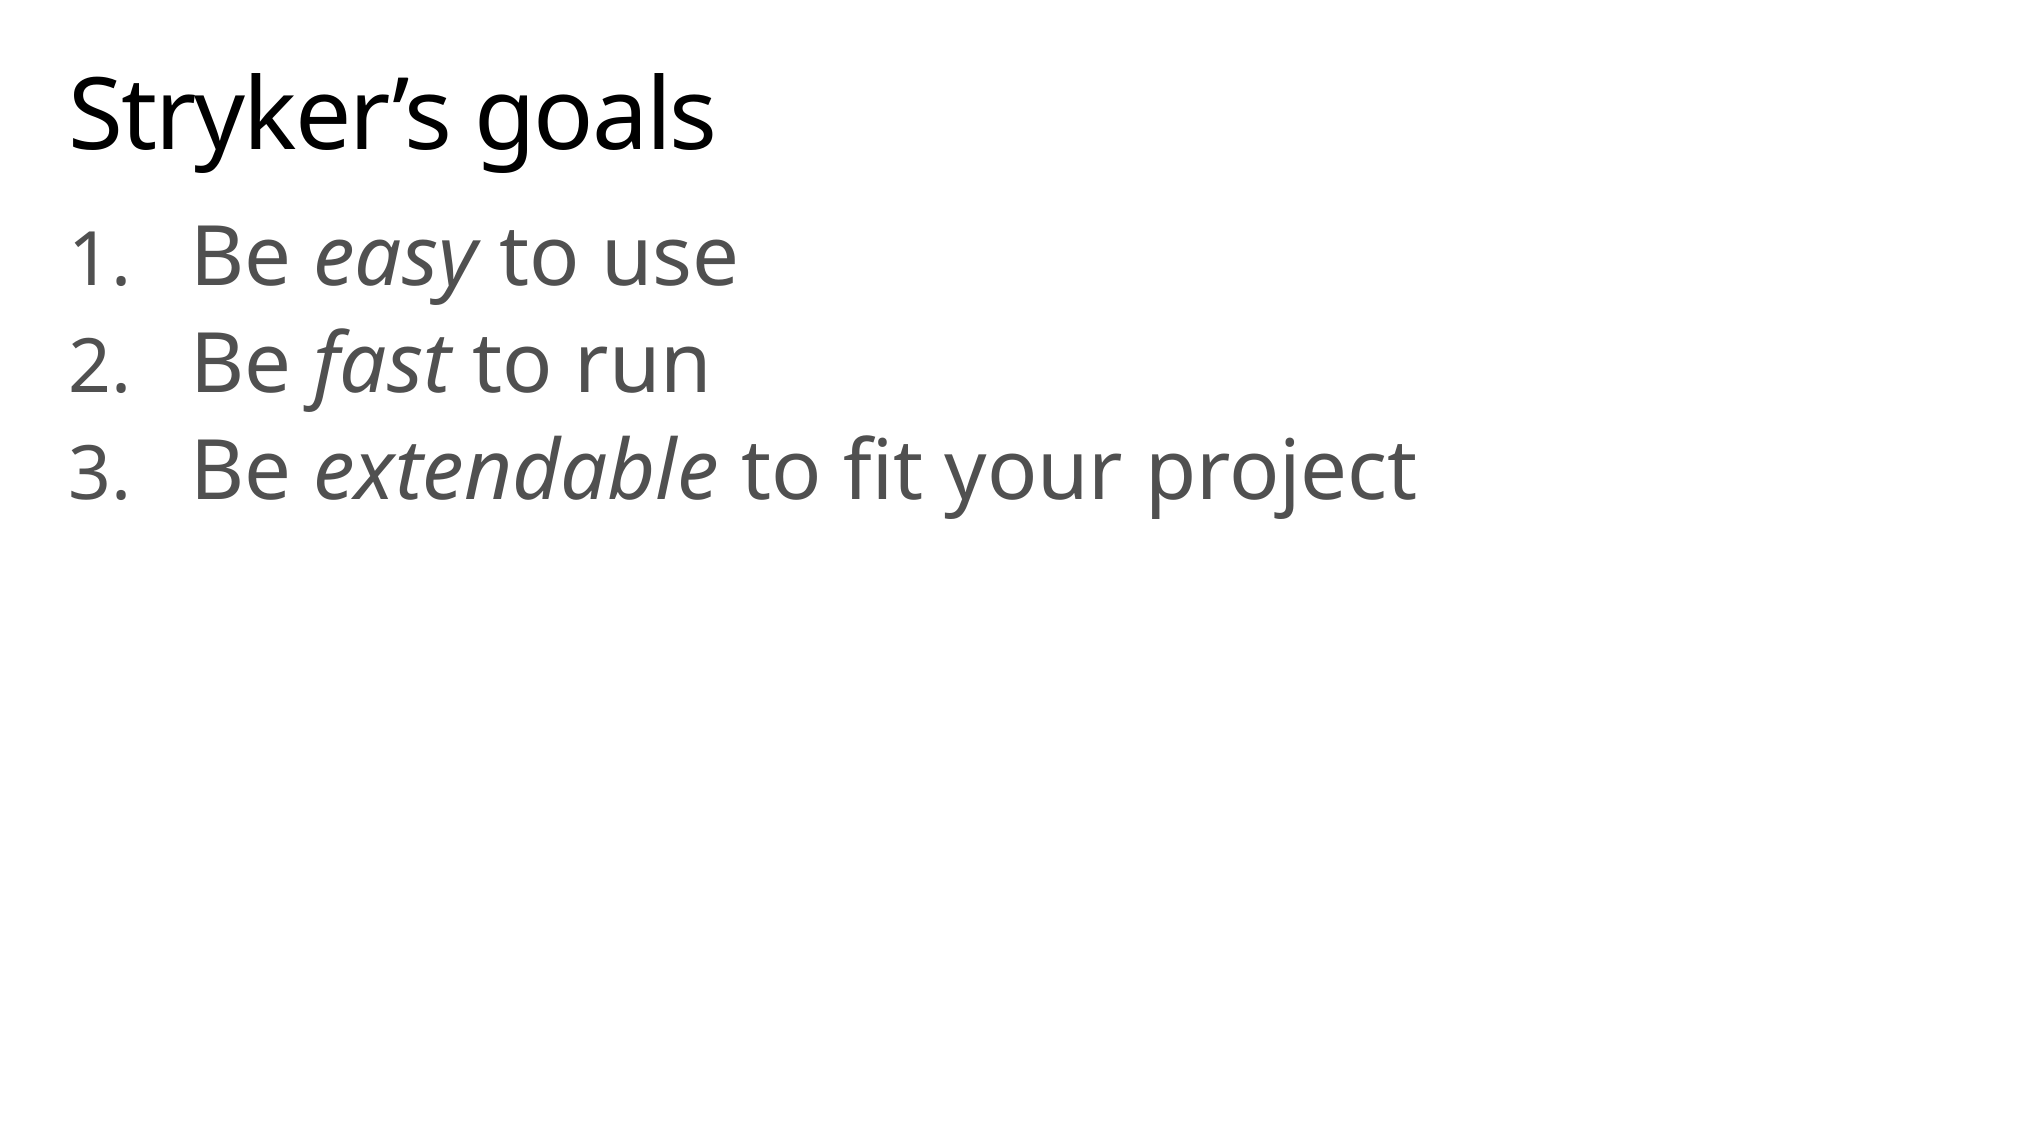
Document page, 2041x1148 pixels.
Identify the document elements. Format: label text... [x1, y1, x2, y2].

title Stryker’s goals [45, 48, 1996, 199]
text_box Be easy to use Be fast to run Be extendable to fit your project [45, 198, 1995, 533]
